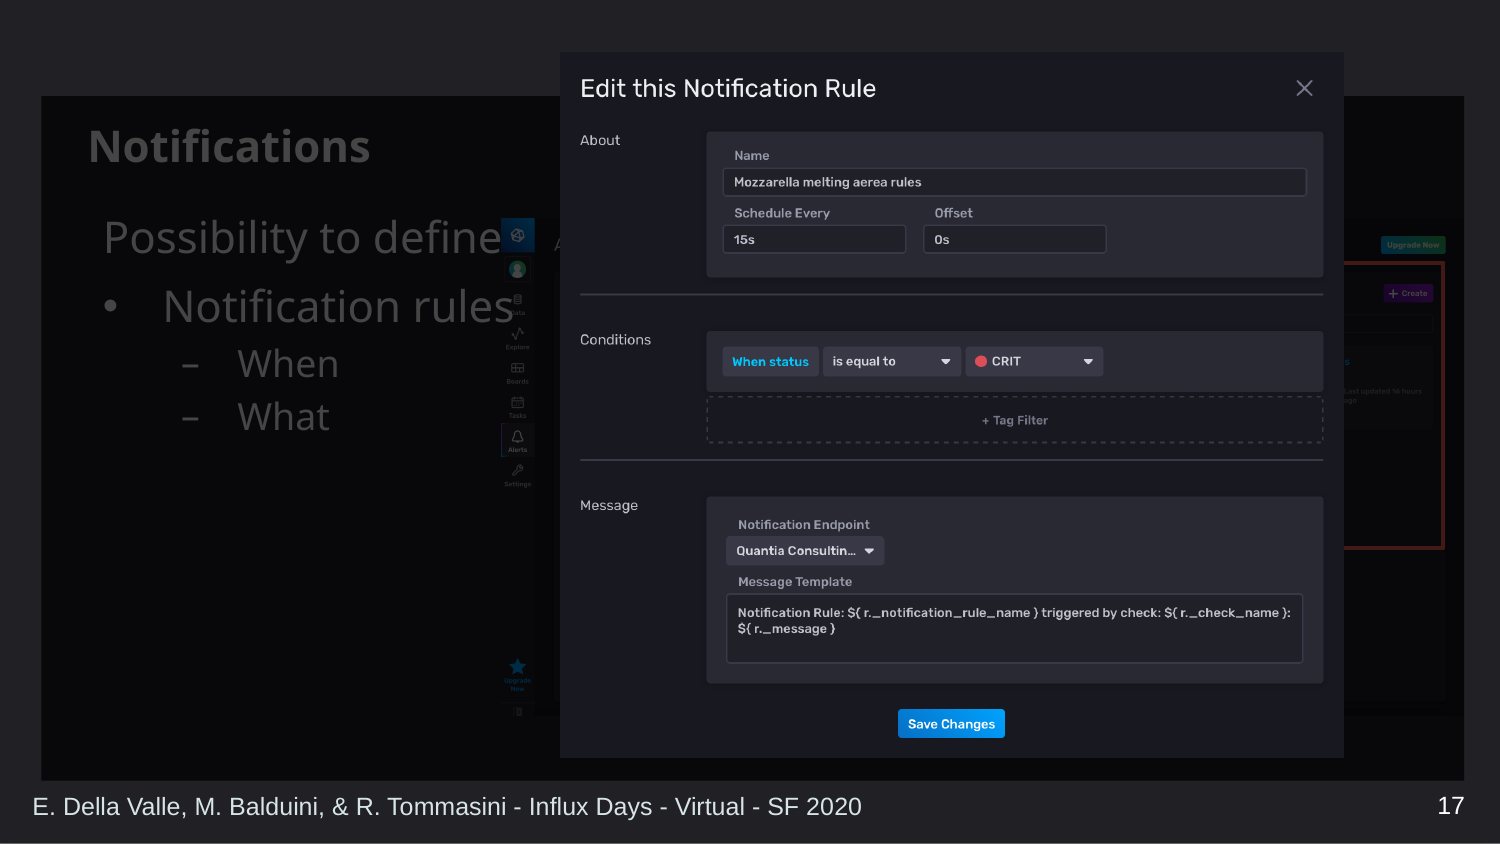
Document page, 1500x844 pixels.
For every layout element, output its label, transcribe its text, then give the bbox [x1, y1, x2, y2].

picture [500, 52, 1465, 759]
slide_number 17 [1142, 782, 1481, 828]
text_box [39, 94, 1466, 783]
footer E. Della Valle, M. Balduini, & R. Tommasini - Influx Days - Virtual - SF 2020 [17, 783, 1135, 828]
